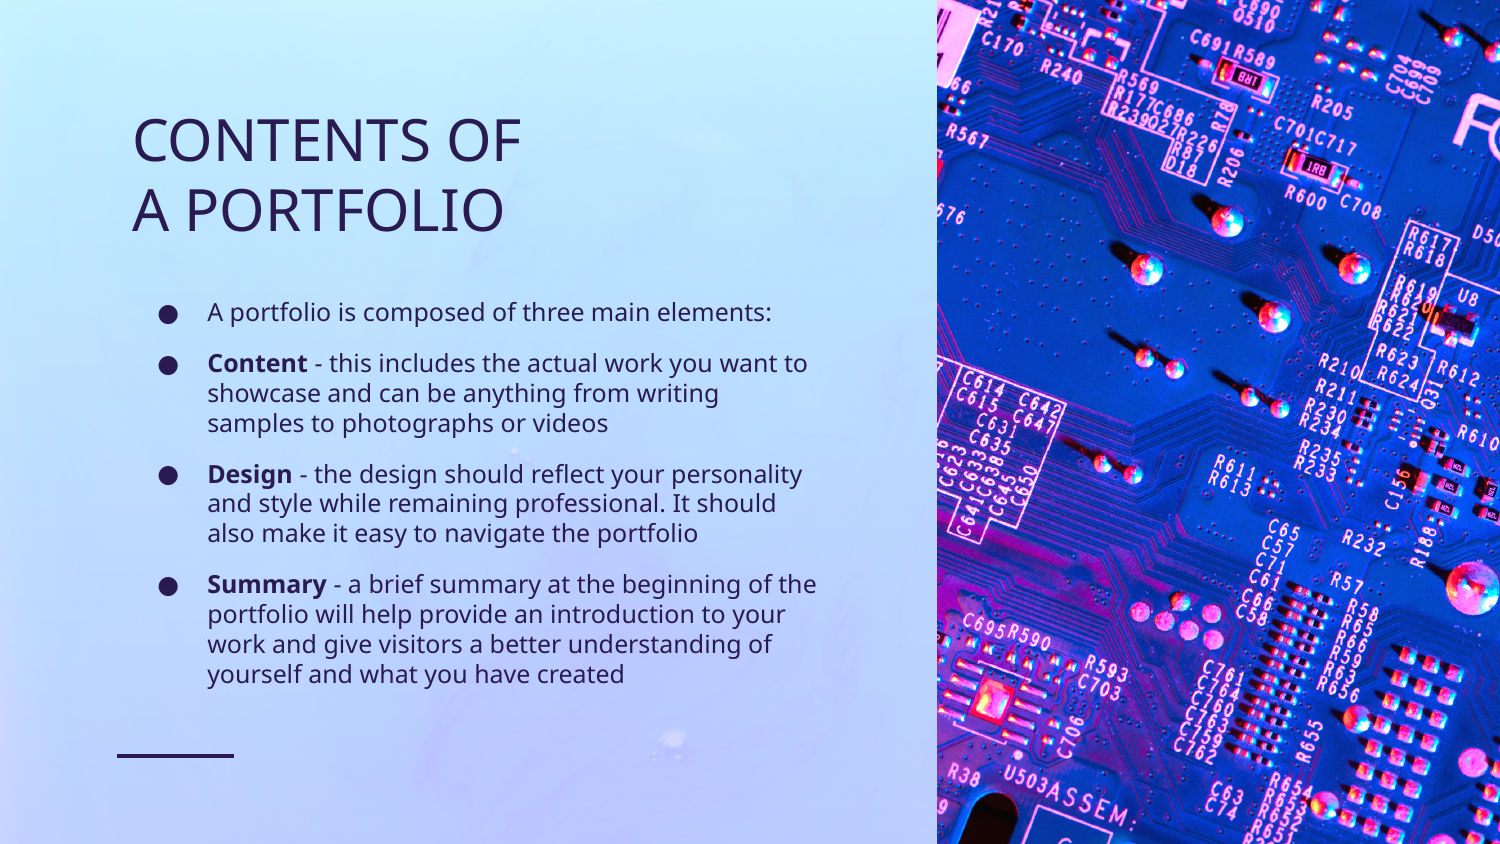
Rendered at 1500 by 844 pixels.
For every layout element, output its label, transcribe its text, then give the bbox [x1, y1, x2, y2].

title CONTENTS OF A PORTFOLIO [117, 87, 836, 262]
list A portfolio is composed of three main elements: Content - this includes the actual work you want to showcase and can be anything from writing samples to photographs or videos Design - the design should reflect your personality and style while remaining professional. It should also make it easy to navigate the portfolio Summary - a brief summary at the beginning of the portfolio will help provide an introduction to your work and give visitors a better understanding of yourself and what you have created [117, 281, 836, 709]
picture [937, 0, 1500, 844]
